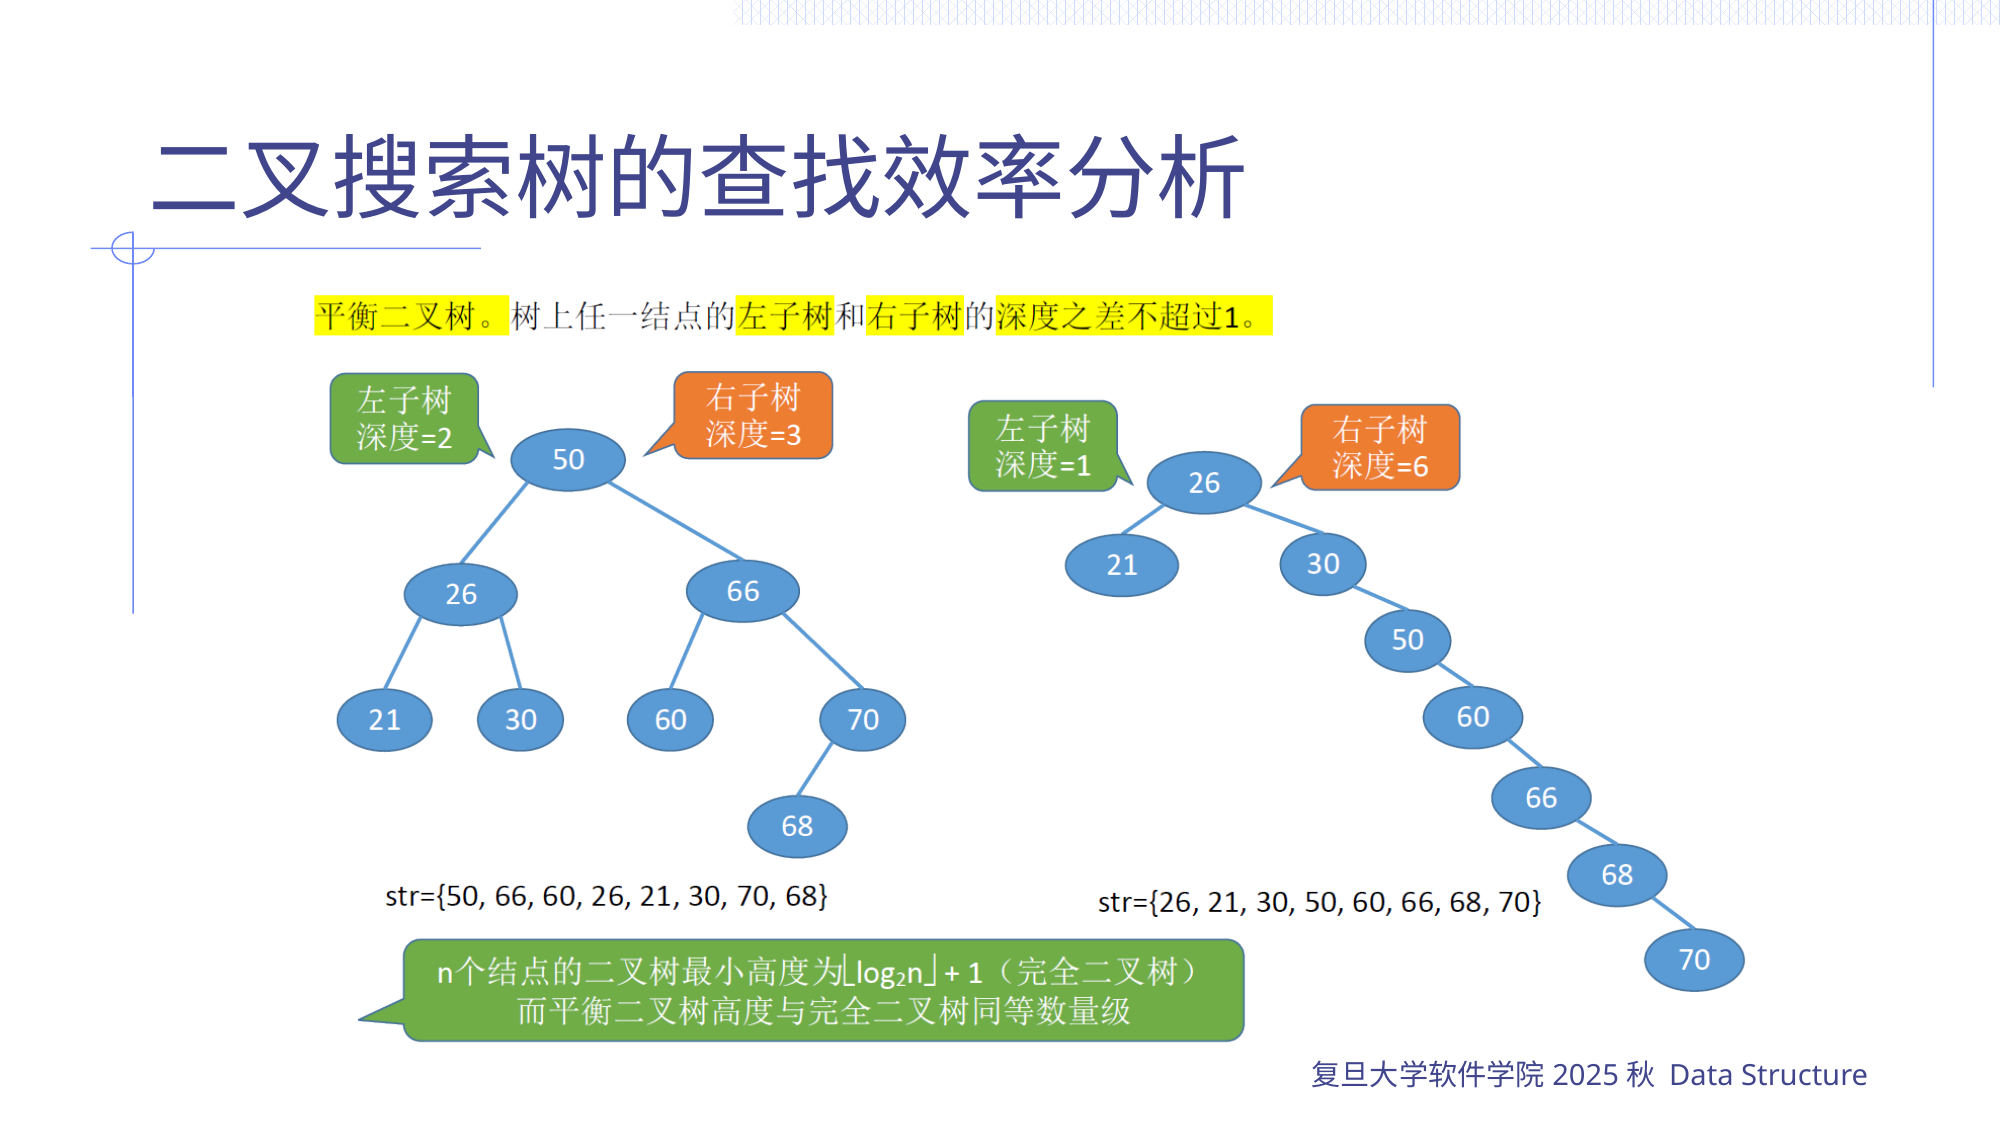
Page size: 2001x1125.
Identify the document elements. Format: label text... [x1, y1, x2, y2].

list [297, 285, 1770, 1076]
title 二叉搜索树的查找效率分析 [133, 50, 1834, 238]
